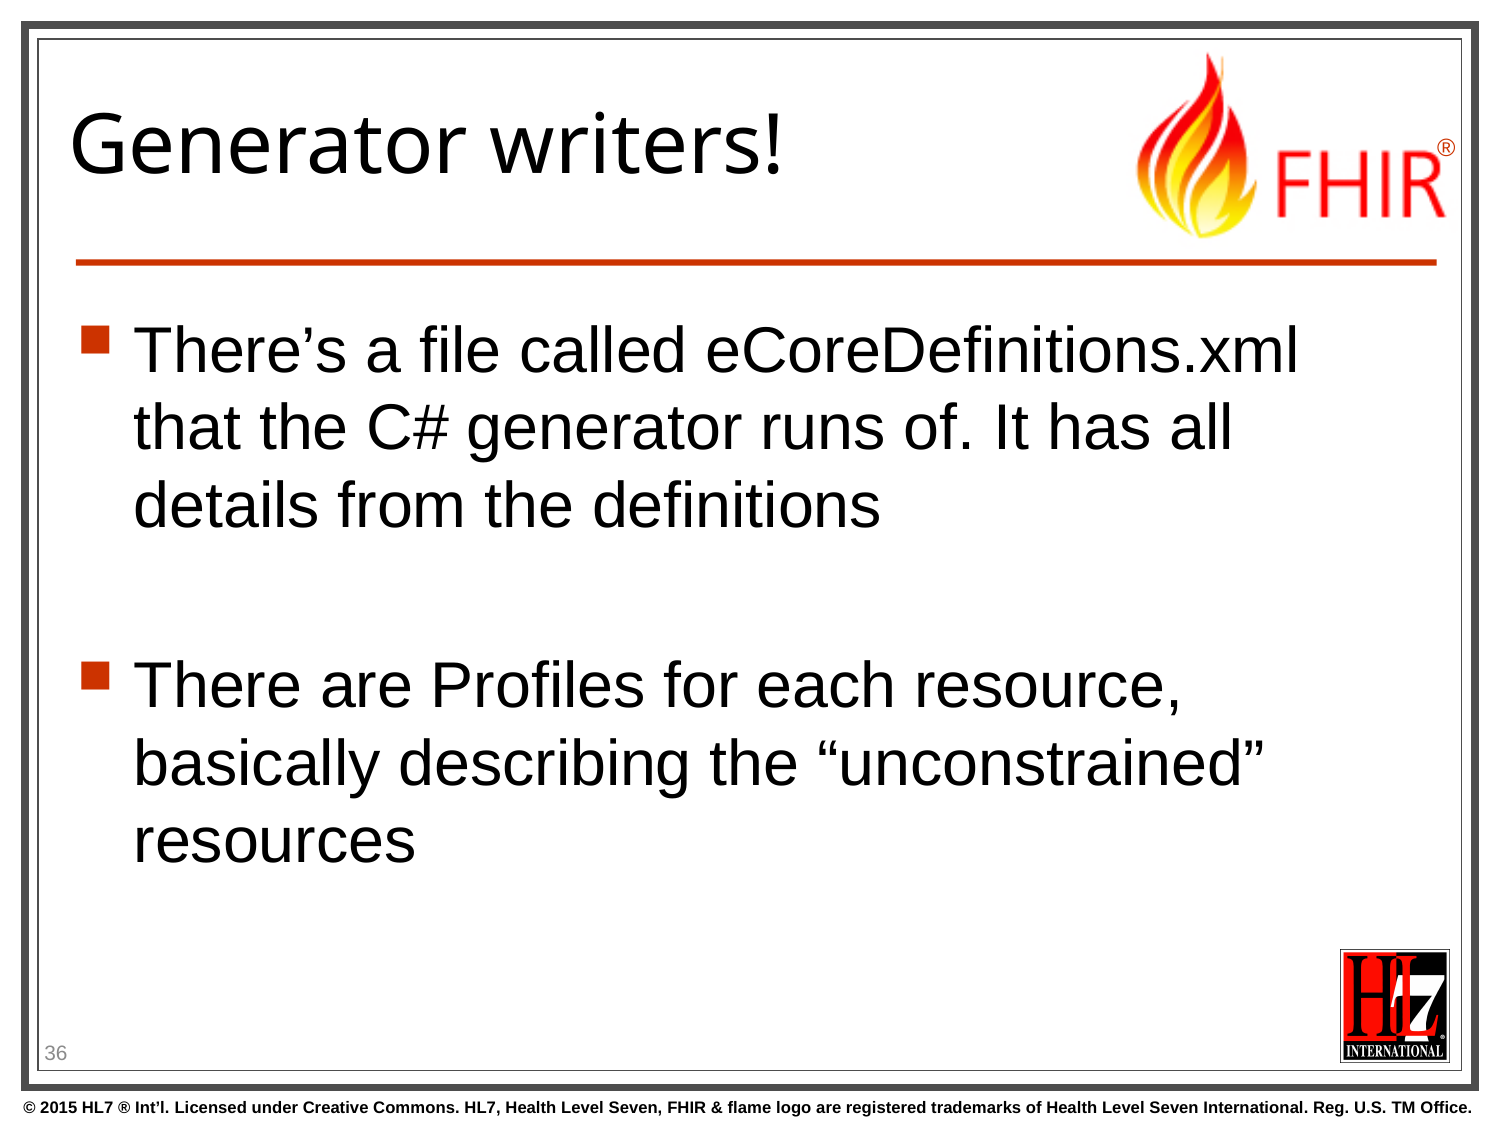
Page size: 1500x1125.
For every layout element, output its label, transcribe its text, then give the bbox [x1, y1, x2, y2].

picture [1340, 949, 1450, 1063]
title Generator writers! [53, 54, 1128, 244]
slide_number 36 [29, 1034, 148, 1071]
picture [1124, 42, 1458, 249]
list There’s a file called eCoreDefinitions.xml that the C# generator runs of. It has all details from the definitions There are Profiles for each resource, basically describing the “unconstrained” resources [62, 299, 1438, 1059]
